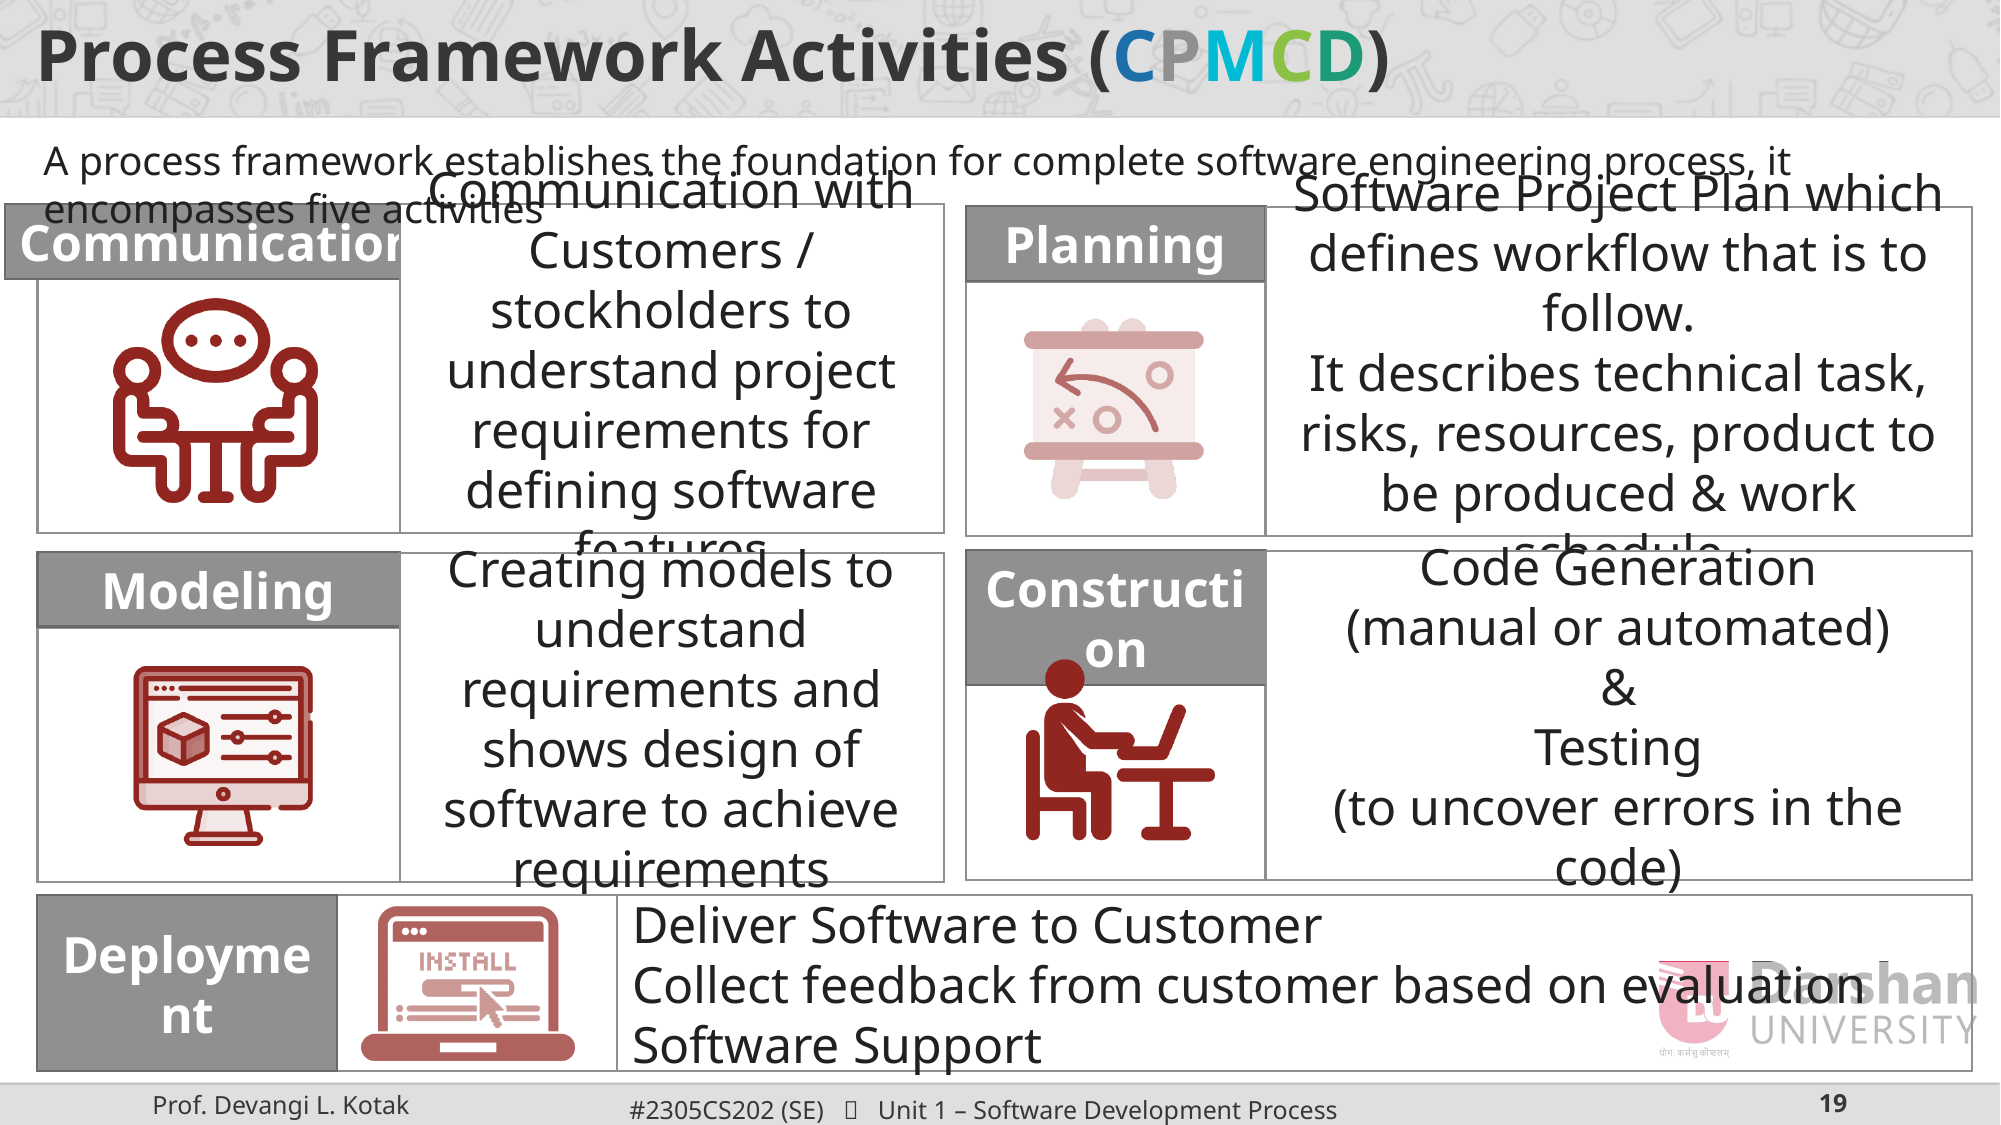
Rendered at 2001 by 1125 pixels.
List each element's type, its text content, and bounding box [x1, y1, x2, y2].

text_box A process framework establishes the foundation for complete software engineering process, it encompasses five activities [28, 128, 1982, 239]
text_box Construction [965, 549, 1267, 686]
picture [1022, 318, 1204, 499]
picture [1025, 655, 1215, 844]
title Process Framework Activities (CPMCD) [0, 0, 2000, 117]
text_box Planning [965, 239, 1265, 282]
text_box Modeling [36, 551, 401, 628]
text_box Deliver Software to Customer Collect feedback from customer based on evaluation Software Support [616, 894, 1973, 1072]
text_box Creating models to understand requirements and shows design of software to achieve requirements [399, 552, 945, 883]
text_box Communication [4, 203, 399, 280]
text_box [338, 894, 616, 1072]
text_box [36, 628, 399, 883]
text_box [965, 282, 1265, 537]
picture [361, 906, 575, 1061]
text_box Software Project Plan which defines workflow that is to follow. It describes technical task, risks, resources, product to be produced & work schedule [1265, 239, 1973, 537]
text_box [36, 280, 399, 534]
text_box [965, 686, 1265, 881]
text_box Communication with Customers / stockholders to understand project requirements for defining software features [399, 239, 945, 534]
picture [133, 666, 313, 846]
picture [113, 298, 318, 503]
text_box Code Generation (manual or automated) & Testing (to uncover errors in the code) [1265, 550, 1973, 881]
text_box Deployment [36, 894, 338, 1072]
